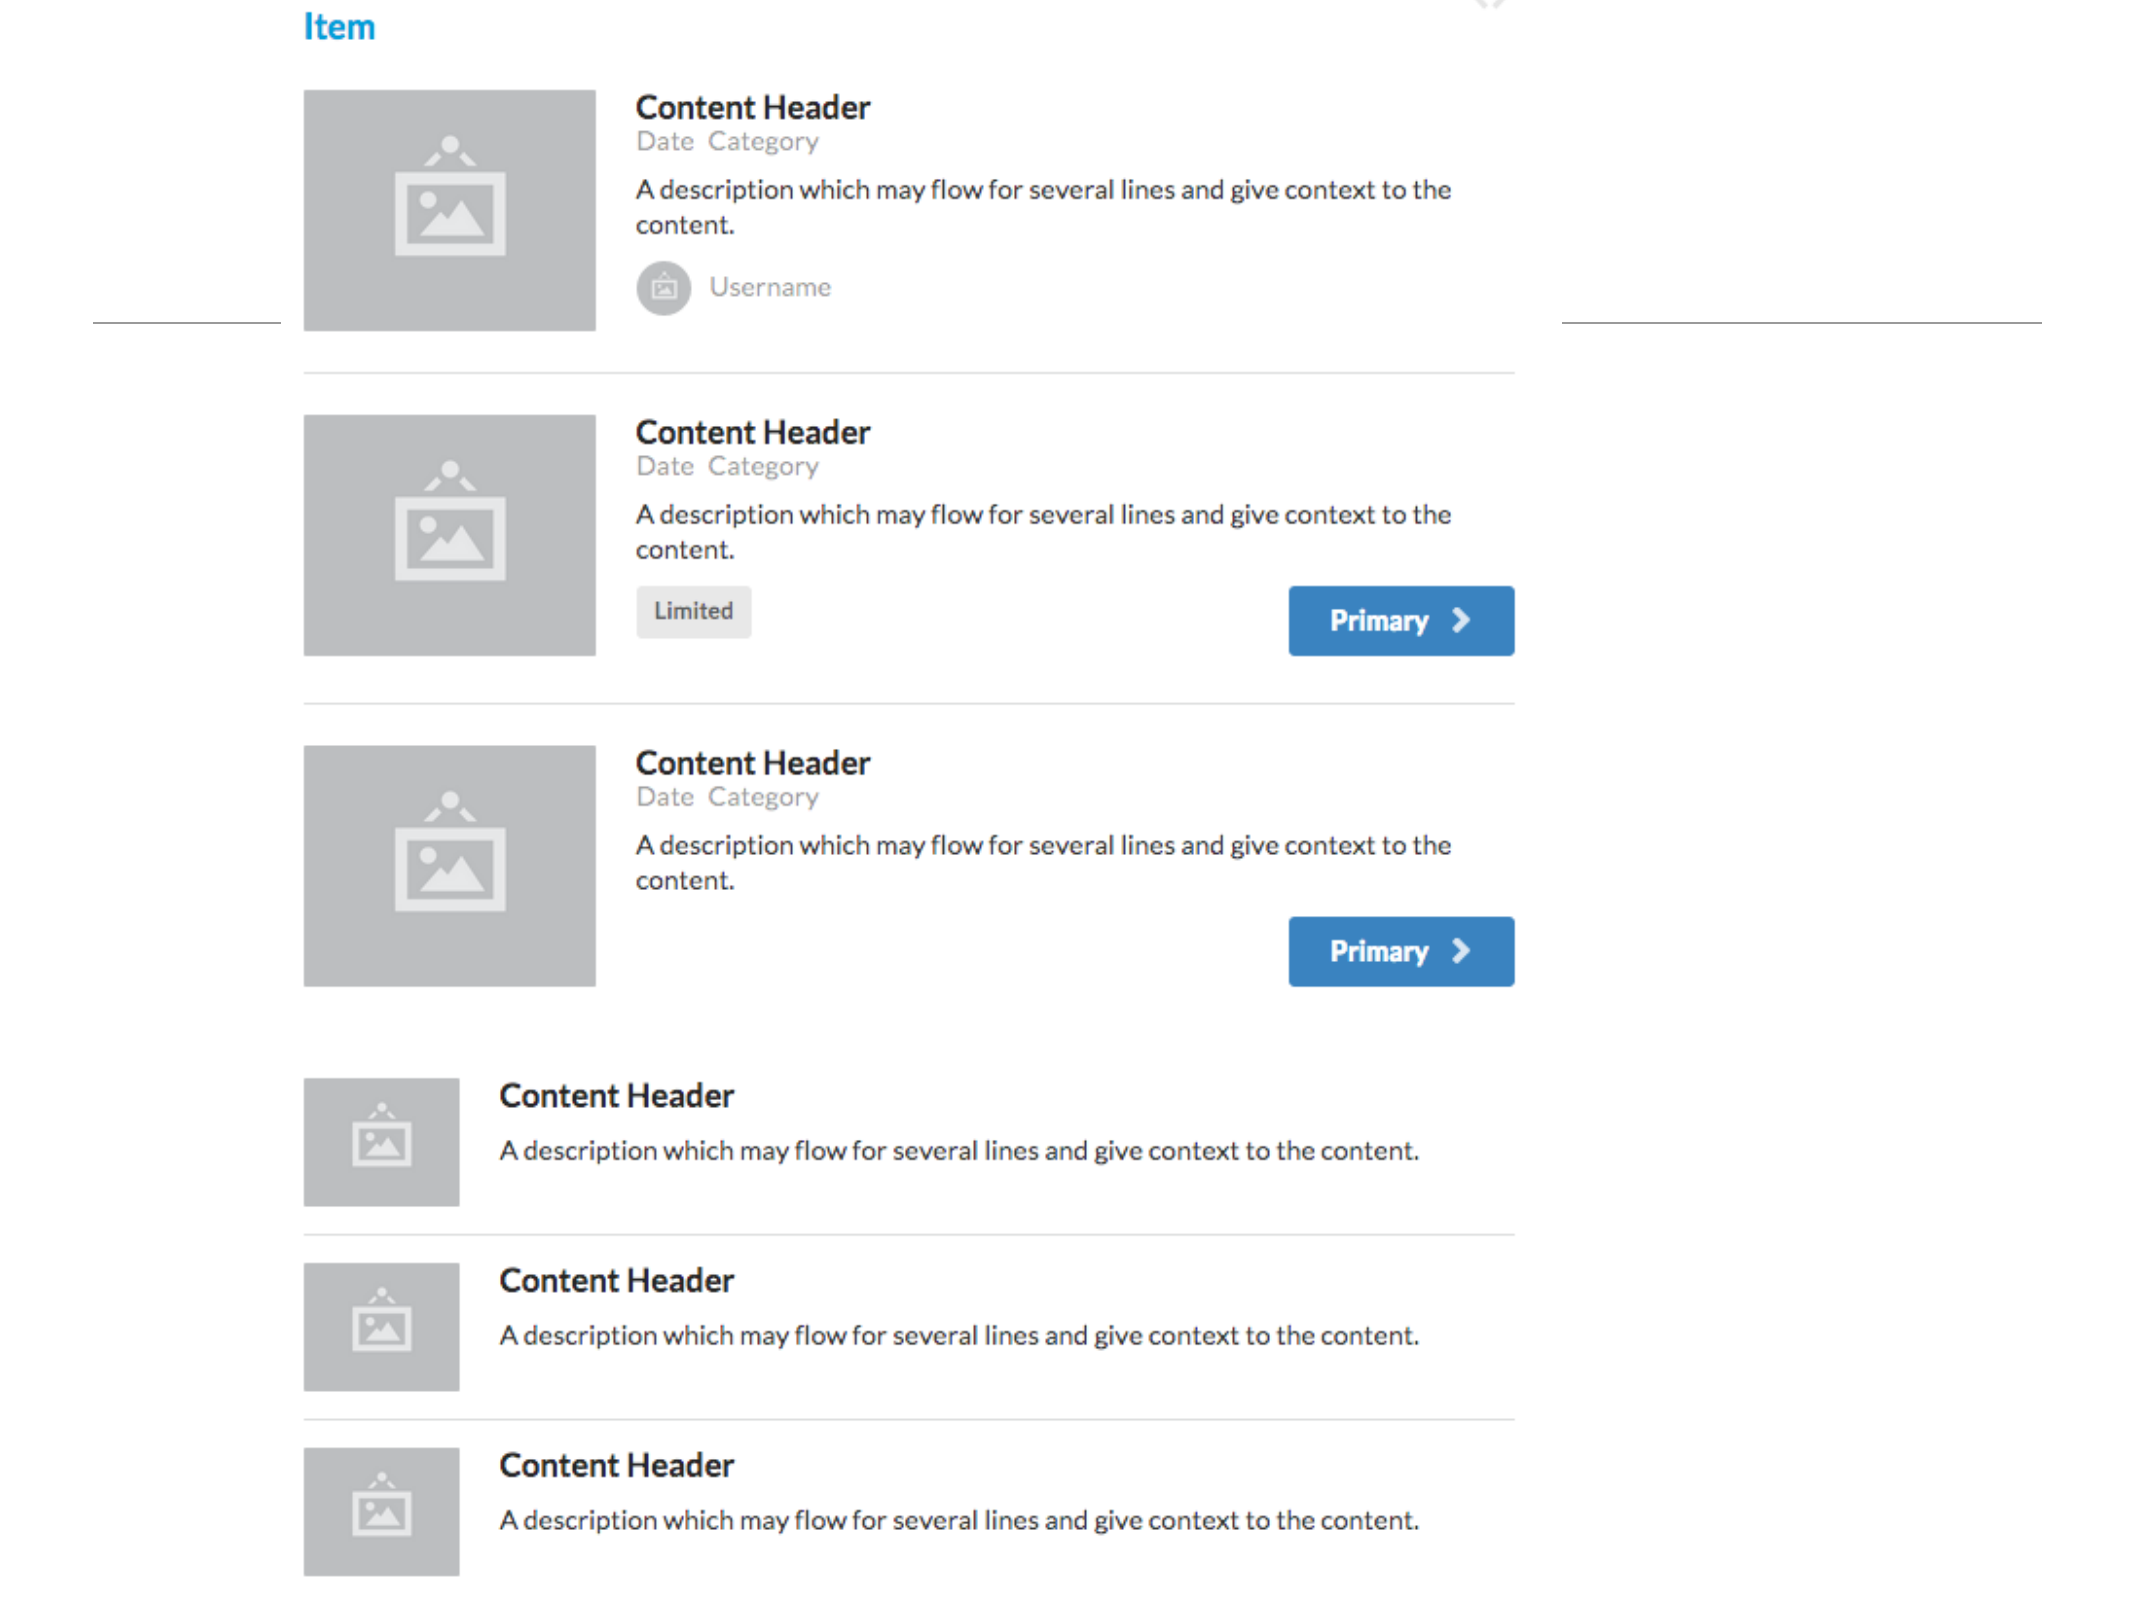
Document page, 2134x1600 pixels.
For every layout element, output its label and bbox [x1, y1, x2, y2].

picture [281, 0, 1562, 1600]
